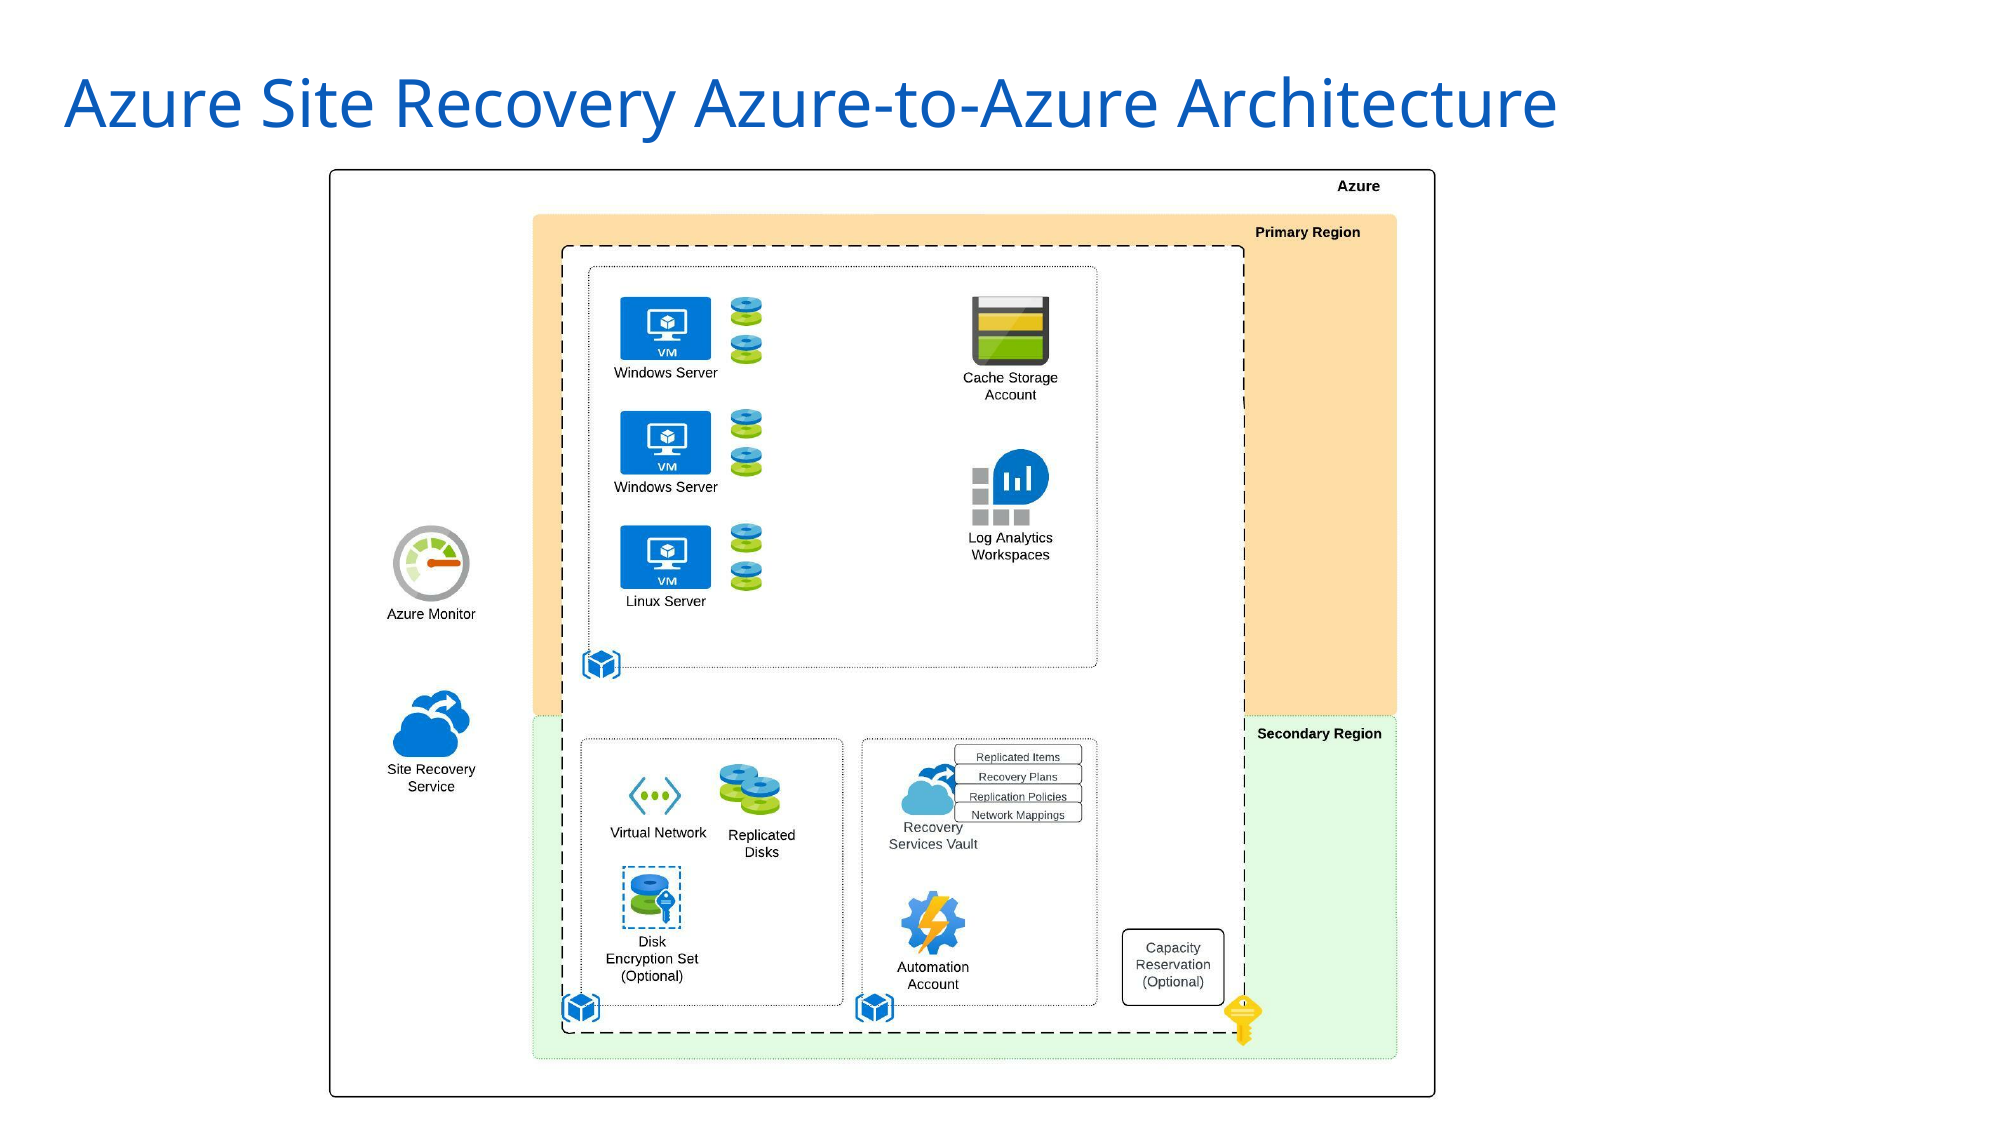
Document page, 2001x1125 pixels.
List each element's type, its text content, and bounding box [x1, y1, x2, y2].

picture [304, 144, 1460, 1122]
title Azure Site Recovery Azure-to-Azure Architecture [49, 49, 1899, 162]
